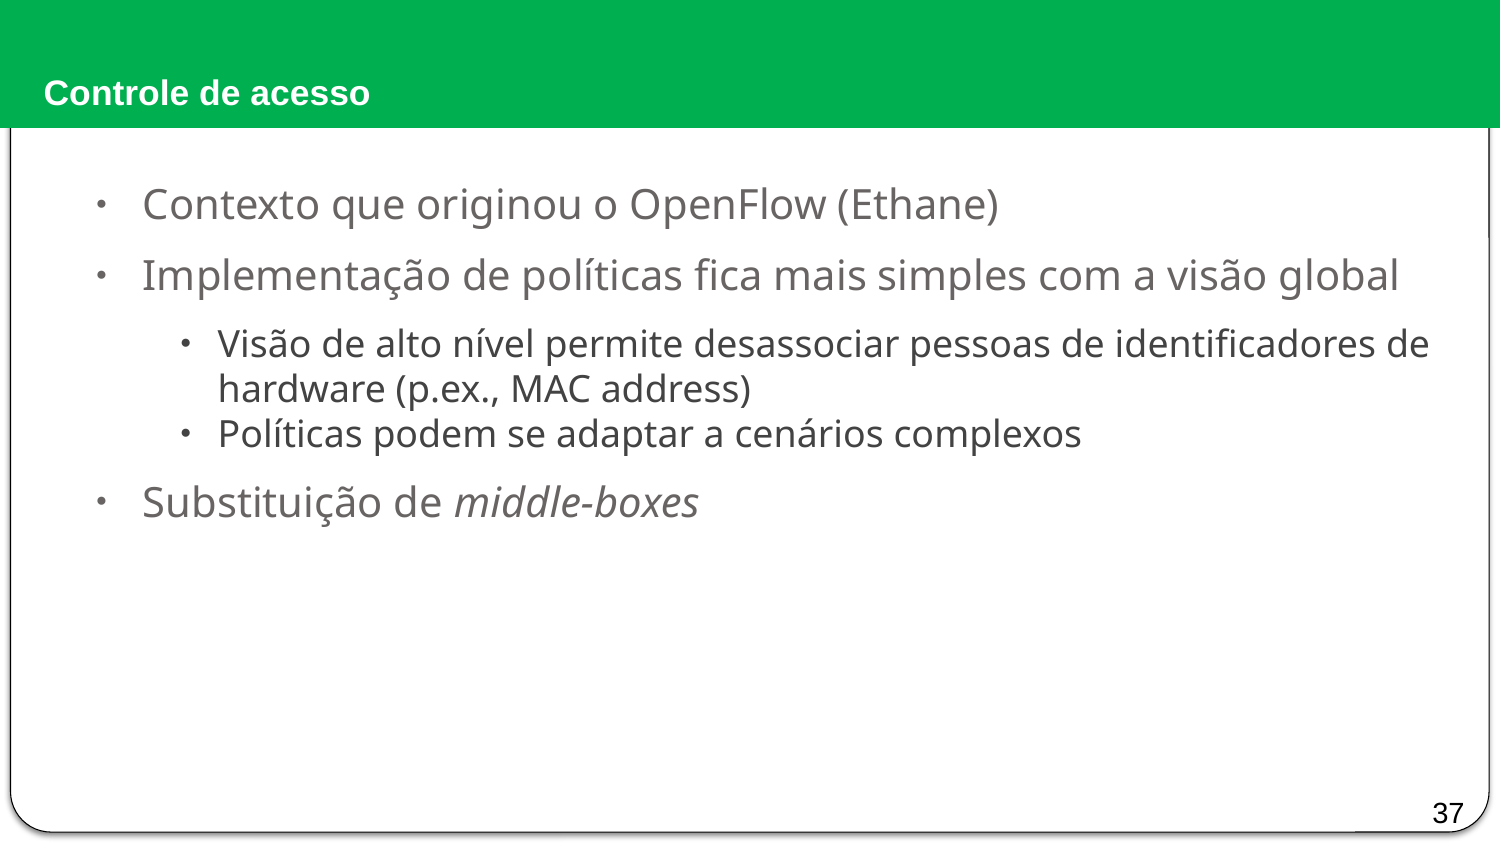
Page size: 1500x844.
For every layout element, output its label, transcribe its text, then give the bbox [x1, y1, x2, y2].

slide_number 37 [1403, 779, 1494, 844]
list Contexto que originou o OpenFlow (Ethane) Implementação de políticas fica mais simples com a visão global Visão de alto nível permite desassociar pessoas de identificadores de hardware (p.ex., MAC address) Políticas podem se adaptar a cenários complexos Substituição de middle-boxes [52, 162, 1462, 729]
picture [735, 417, 1438, 793]
title Controle de acesso [28, 5, 1199, 128]
